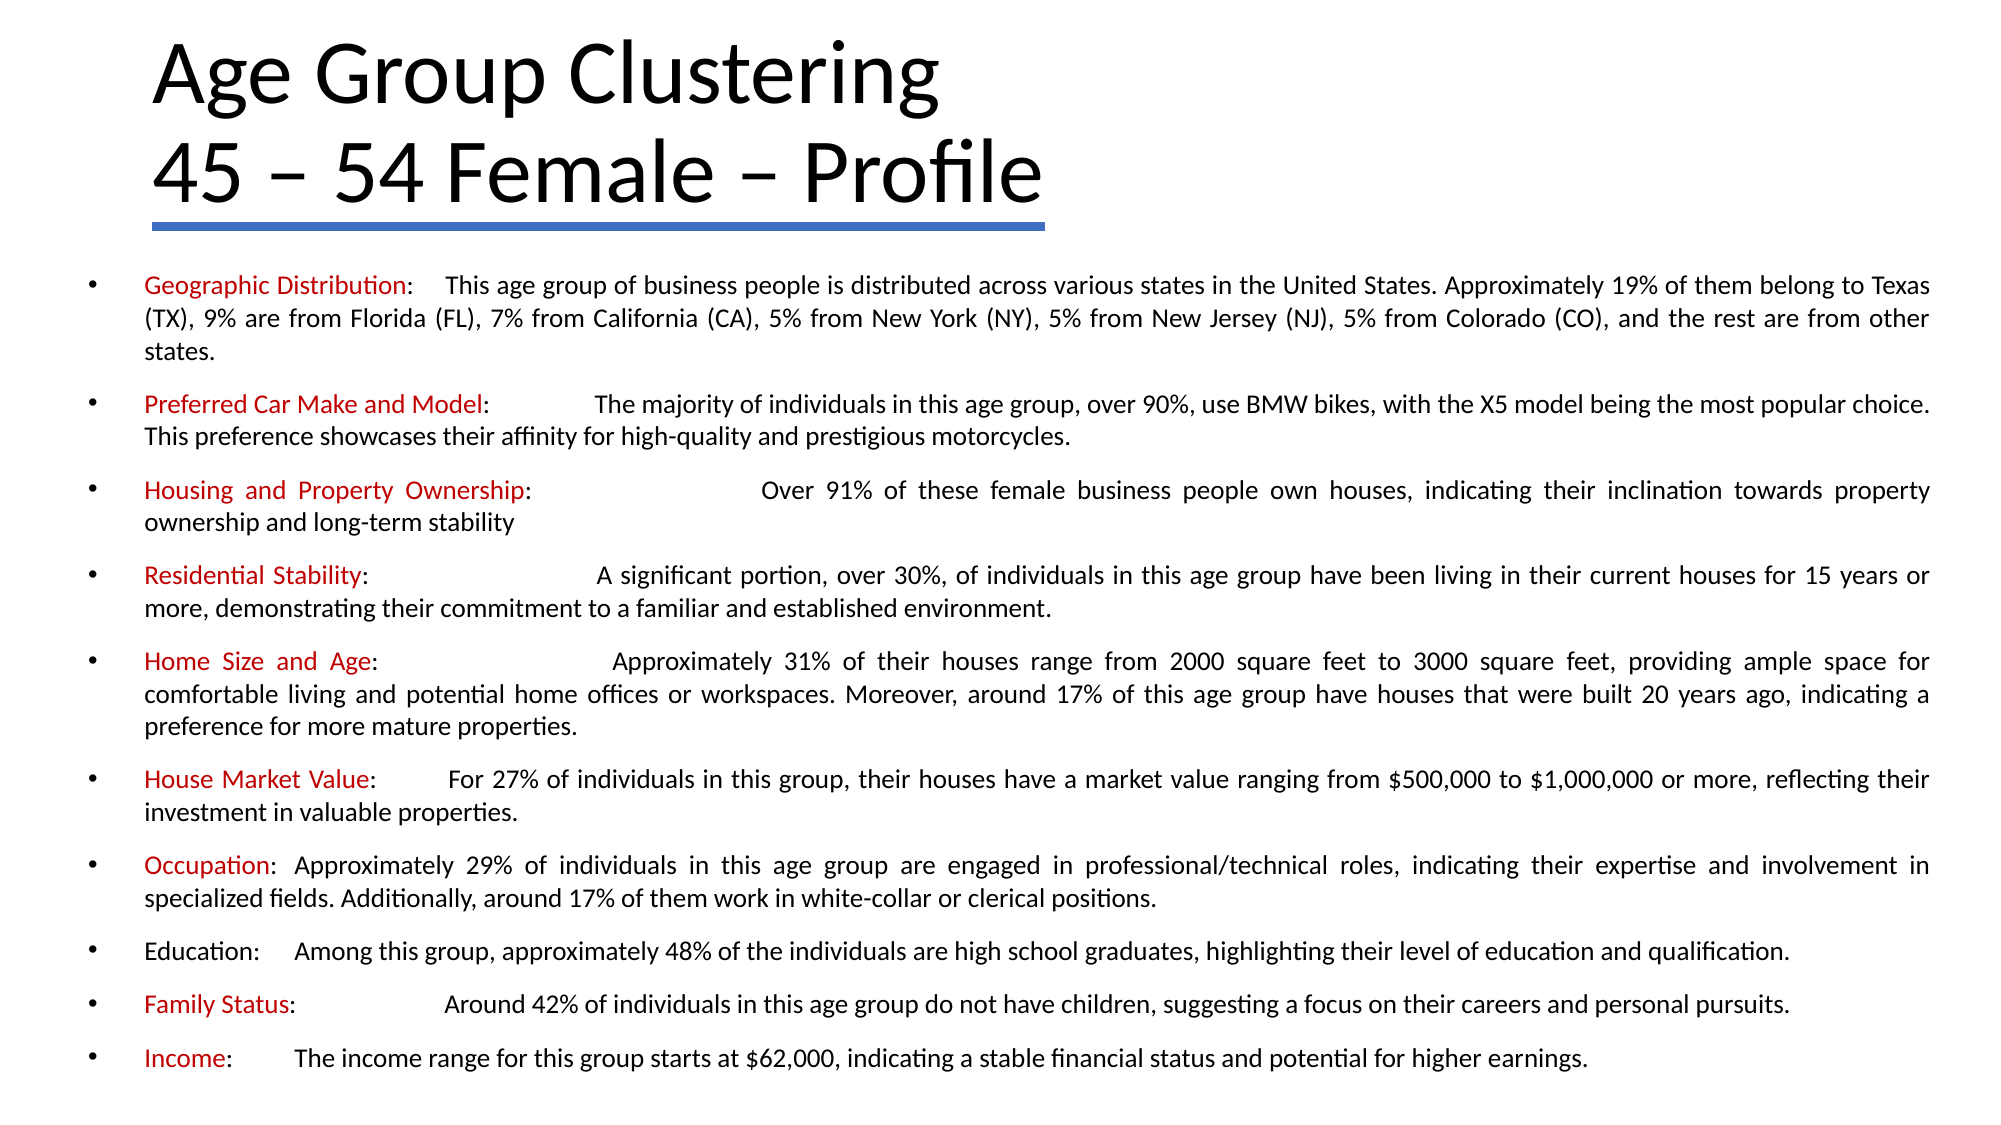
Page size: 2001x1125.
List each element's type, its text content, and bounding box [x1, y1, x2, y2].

list Geographic Distribution: This age group of business people is distributed across various states in the United States. Approximately 19% of them belong to Texas (TX), 9% are from Florida (FL), 7% from California (CA), 5% from New York (NY), 5% from New Jersey (NJ), 5% from Colorado (CO), and the rest are from other states. Preferred Car Make and Model: The majority of individuals in this age group, over 90%, use BMW bikes, with the X5 model being the most popular choice. This preference showcases their affinity for high-quality and prestigious motorcycles. Housing and Property Ownership: Over 91% of these female business people own houses, indicating their inclination towards property ownership and long-term stability Residential Stability: A significant portion, over 30%, of individuals in this age group have been living in their current houses for 15 years or more, demonstrating their commitment to a familiar and established environment. Home Size and Age: Approximately 31% of their houses range from 2000 square feet to 3000 square feet, providing ample space for comfortable living and potential home offices or workspaces. Moreover, around 17% of this age group have houses that were built 20 years ago, indicating a preference for more mature properties. House Market Value: For 27% of individuals in this group, their houses have a market value ranging from $500,000 to $1,000,000 or more, reflecting their investment in valuable properties. Occupation: Approximately 29% of individuals in this age group are engaged in professional/technical roles, indicating their expertise and involvement in specialized fields. Additionally, around 17% of them work in white-collar or clerical positions. Education: Among this group, approximately 48% of the individuals are high school graduates, highlighting their level of education and qualification. Family Status: Around 42% of individuals in this age group do not have children, suggesting a focus on their careers and personal pursuits. Income: The income range for this group starts at $62,000, indicating a stable financial status and potential for higher earnings. [54, 260, 1946, 1086]
title Age Group Clustering 45 – 54 Female – Profile [137, 14, 1863, 233]
